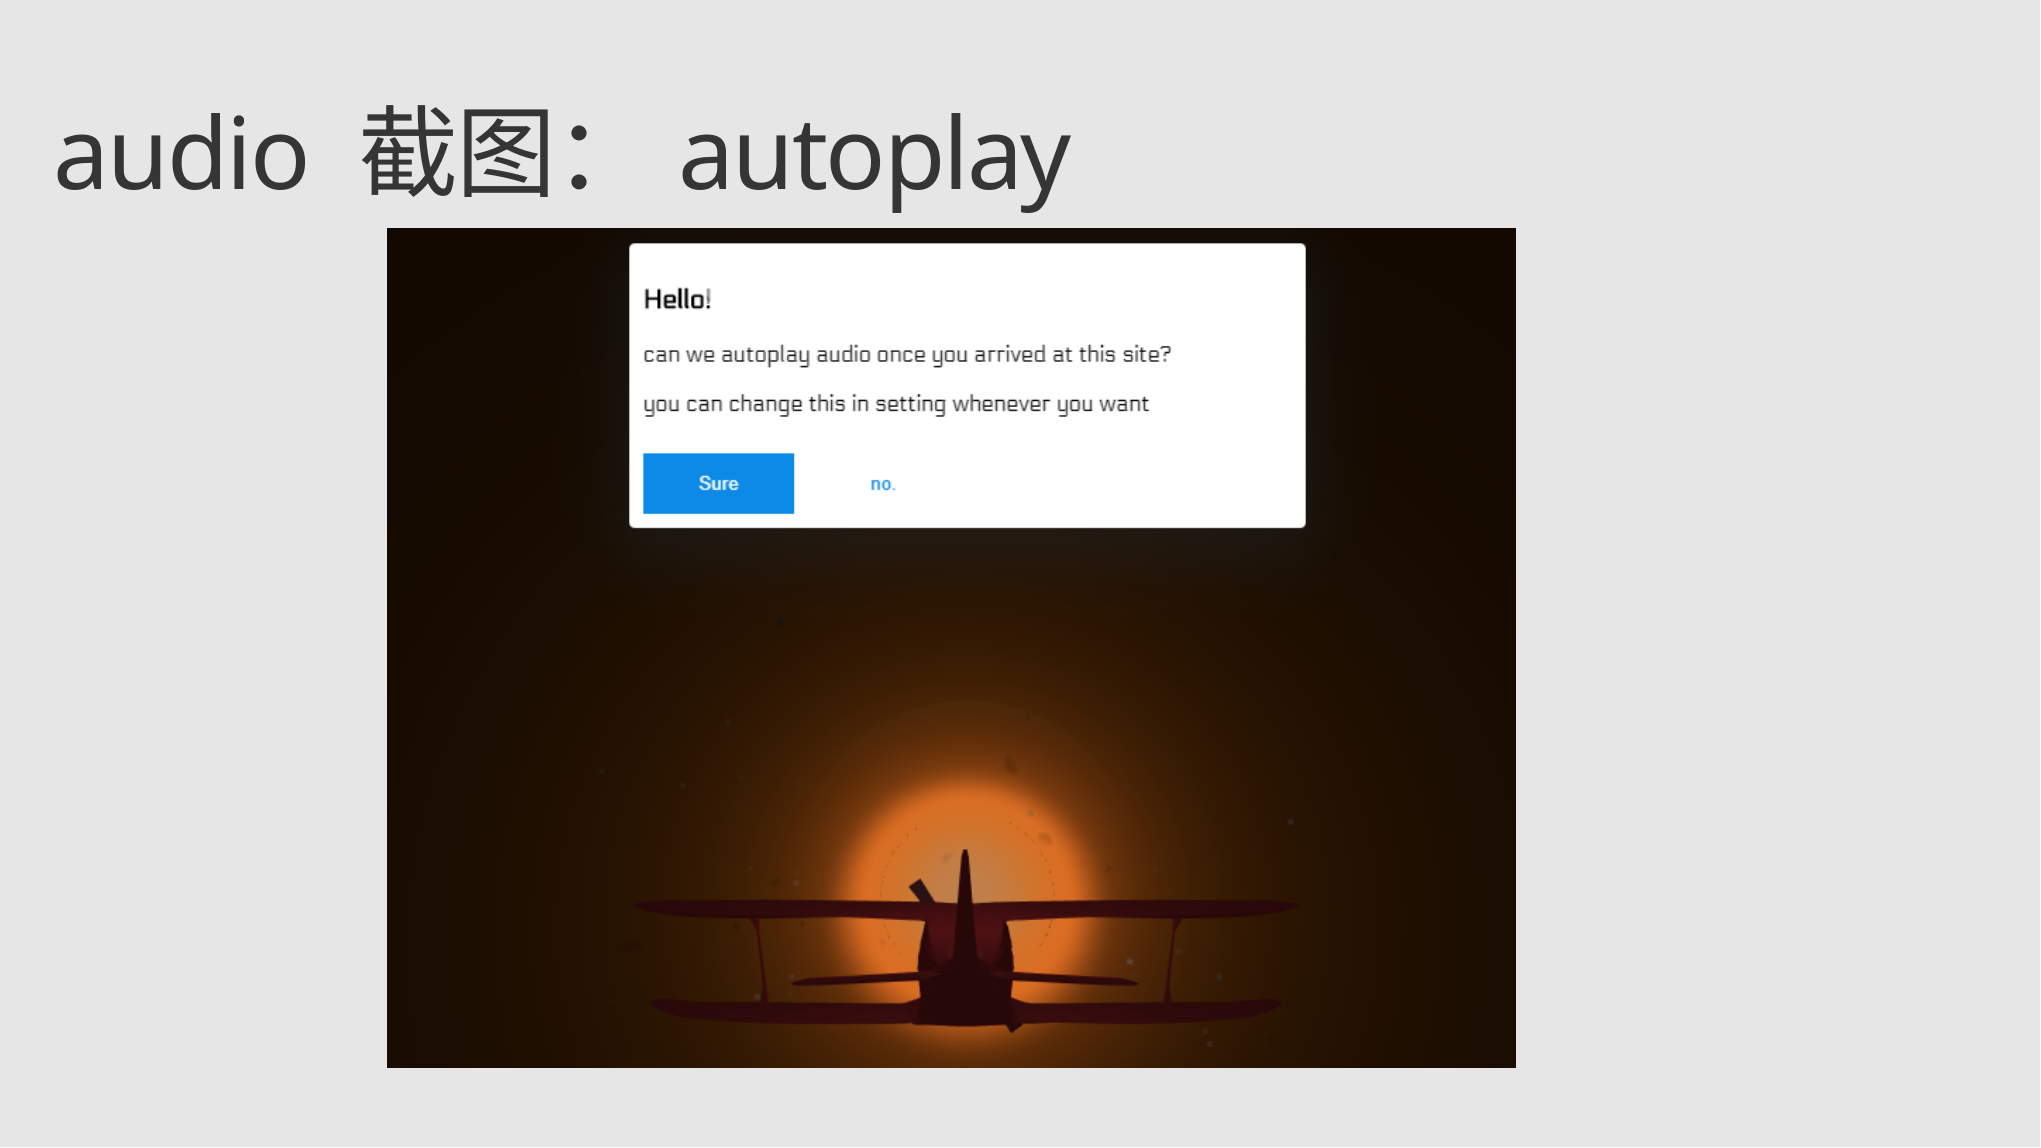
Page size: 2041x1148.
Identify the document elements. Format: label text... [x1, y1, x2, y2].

picture [387, 228, 1516, 1068]
text_box audio 截图：autoplay [30, 108, 1260, 206]
